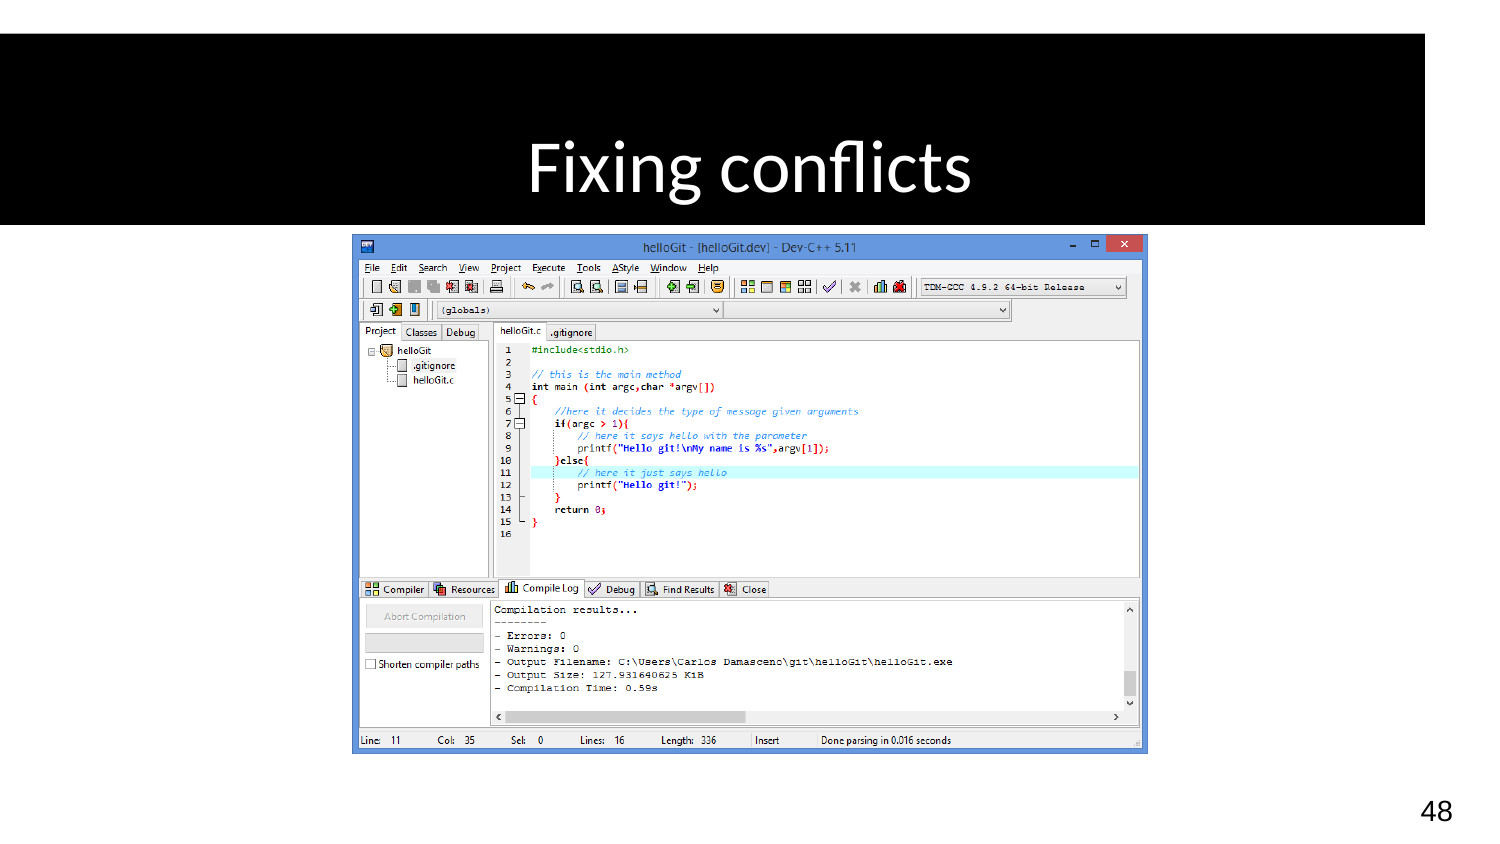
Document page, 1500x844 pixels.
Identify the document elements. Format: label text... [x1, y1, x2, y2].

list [352, 234, 1148, 754]
title Fixing conflicts [75, 33, 1425, 223]
